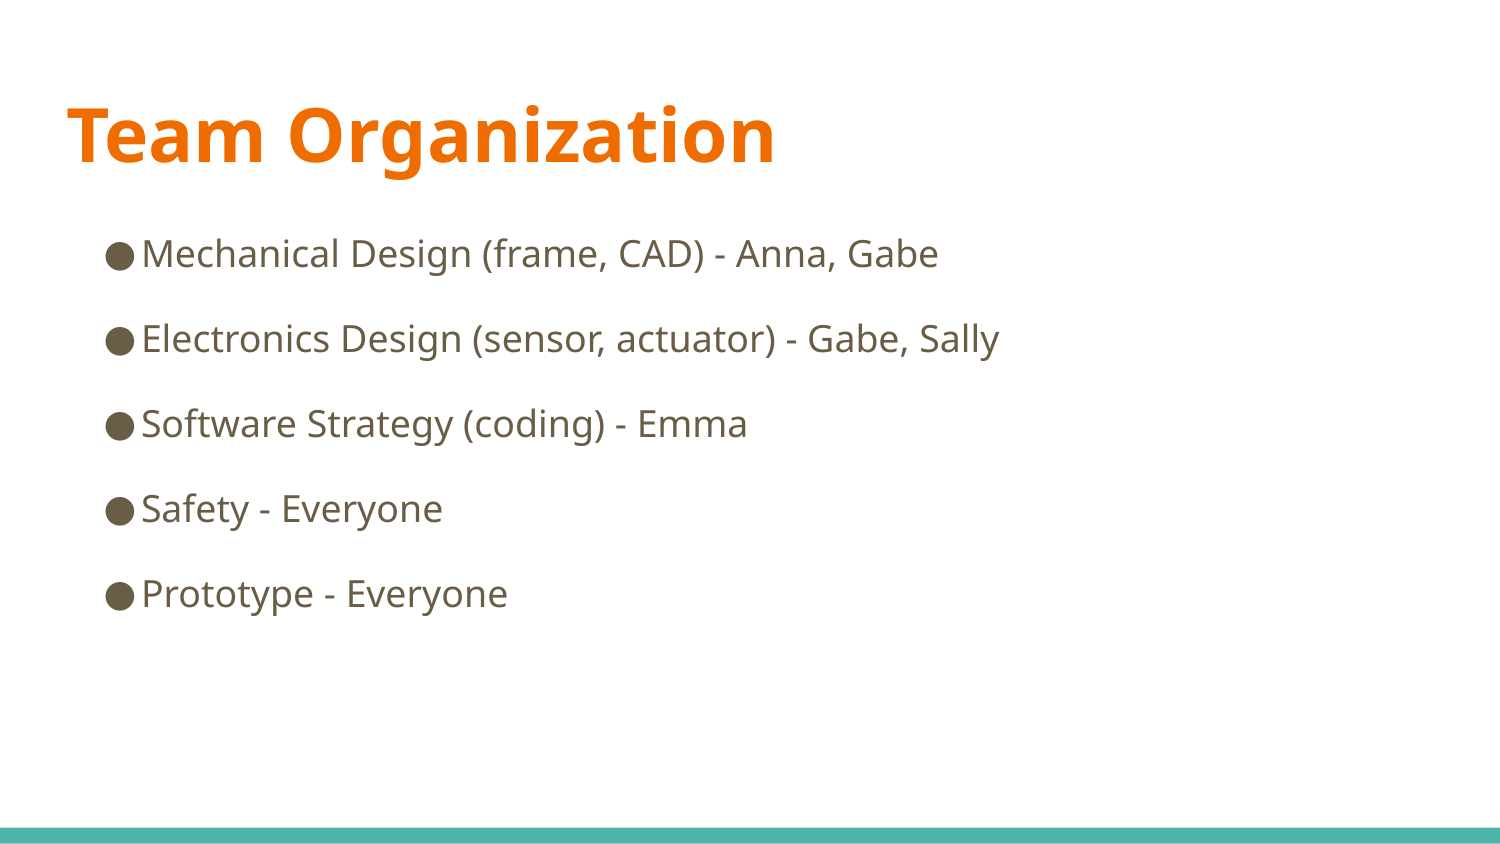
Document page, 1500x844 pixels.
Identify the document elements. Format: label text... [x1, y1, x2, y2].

list Mechanical Design (frame, CAD) - Anna, Gabe Electronics Design (sensor, actuator) - Gabe, Sally Software Strategy (coding) - Emma Safety - Everyone Prototype - Everyone [51, 207, 1449, 750]
title Team Organization [51, 72, 1449, 189]
